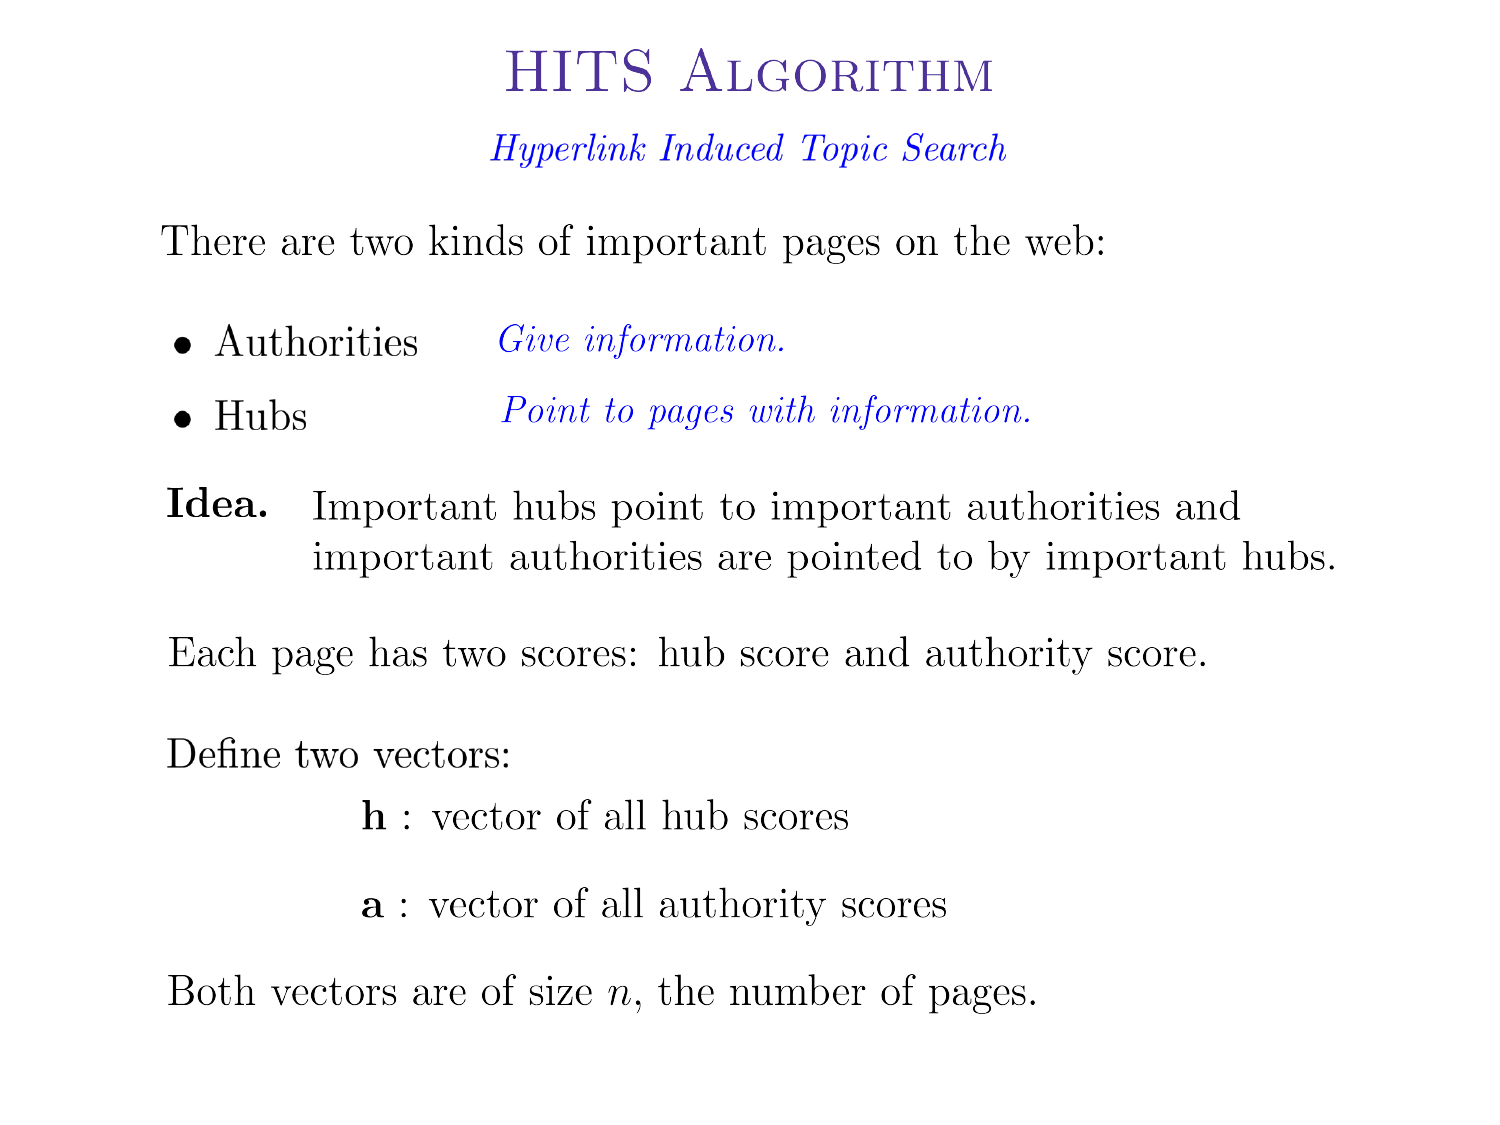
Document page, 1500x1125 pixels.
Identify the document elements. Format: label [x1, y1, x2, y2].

picture [168, 636, 1205, 676]
picture [166, 737, 509, 768]
picture [173, 324, 418, 356]
picture [161, 224, 1103, 264]
picture [498, 324, 783, 360]
picture [362, 799, 848, 831]
picture [490, 133, 1006, 169]
picture [506, 47, 992, 92]
picture [501, 395, 1030, 430]
picture [166, 487, 266, 517]
picture [313, 489, 1334, 579]
picture [173, 399, 307, 430]
picture [362, 887, 946, 926]
picture [167, 974, 1035, 1014]
